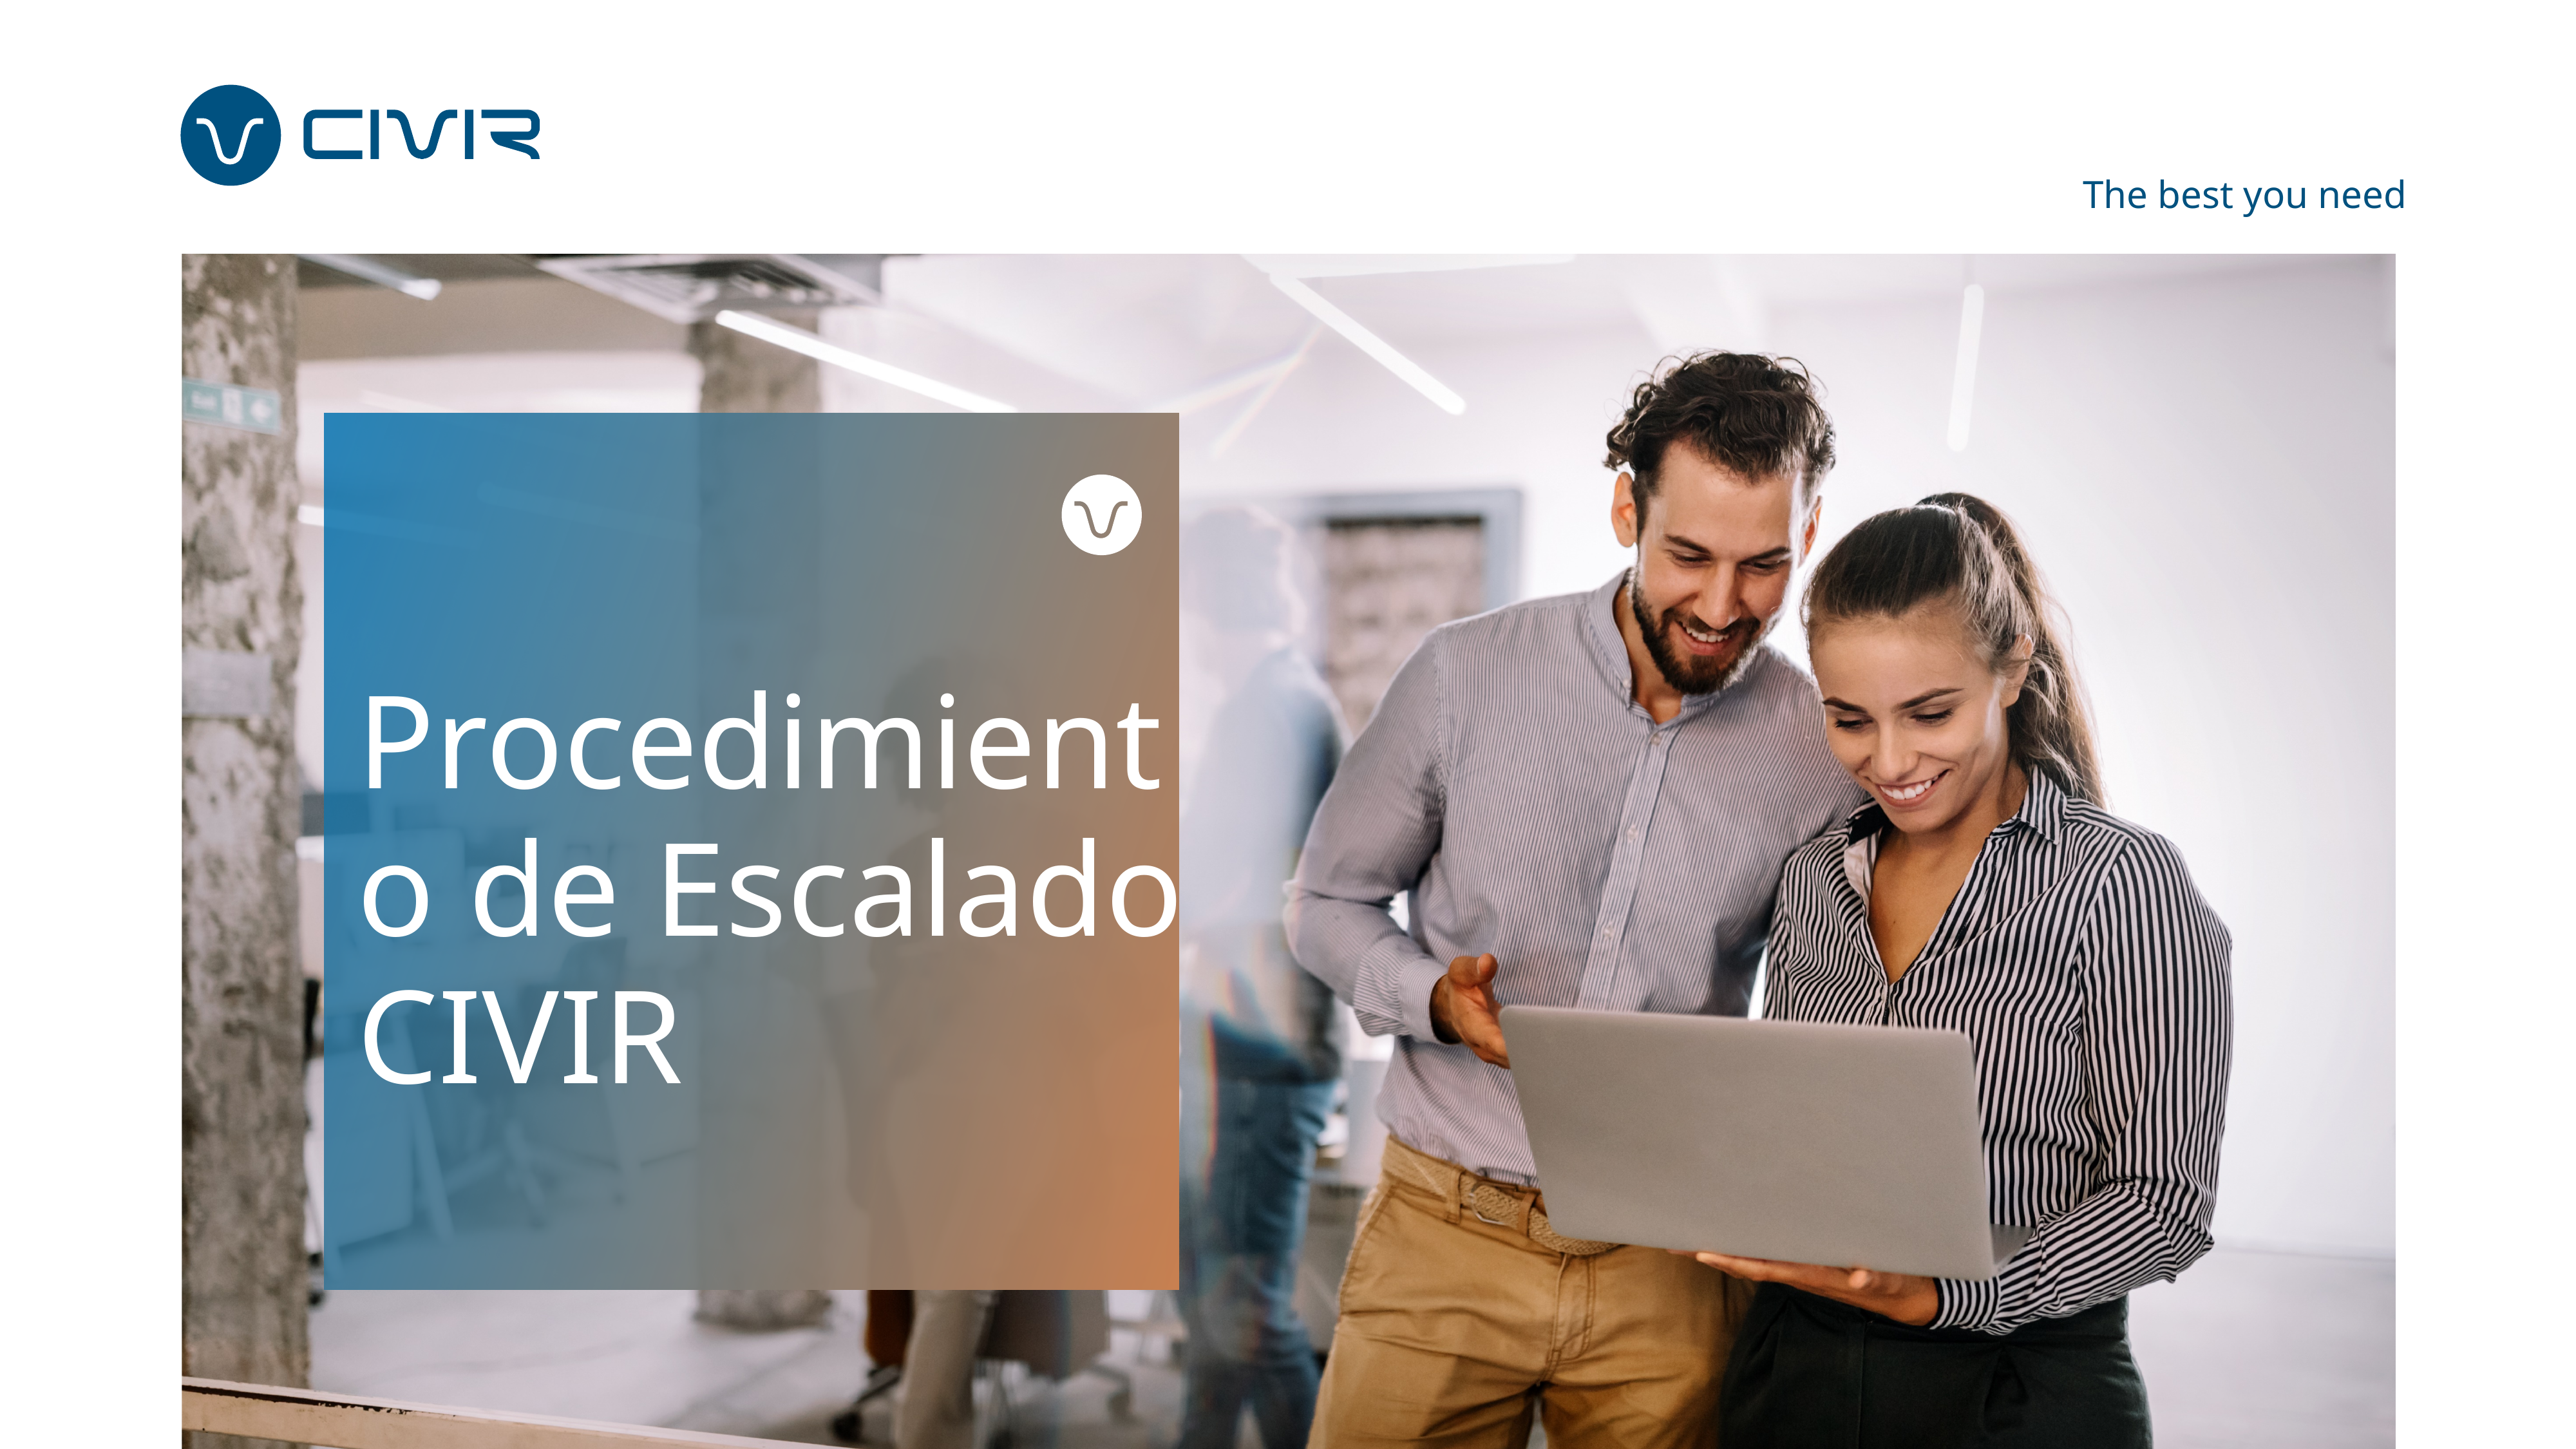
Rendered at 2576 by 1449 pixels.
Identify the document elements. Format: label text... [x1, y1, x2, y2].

picture [182, 254, 2396, 1449]
text_box The best you need [2077, 151, 2412, 222]
